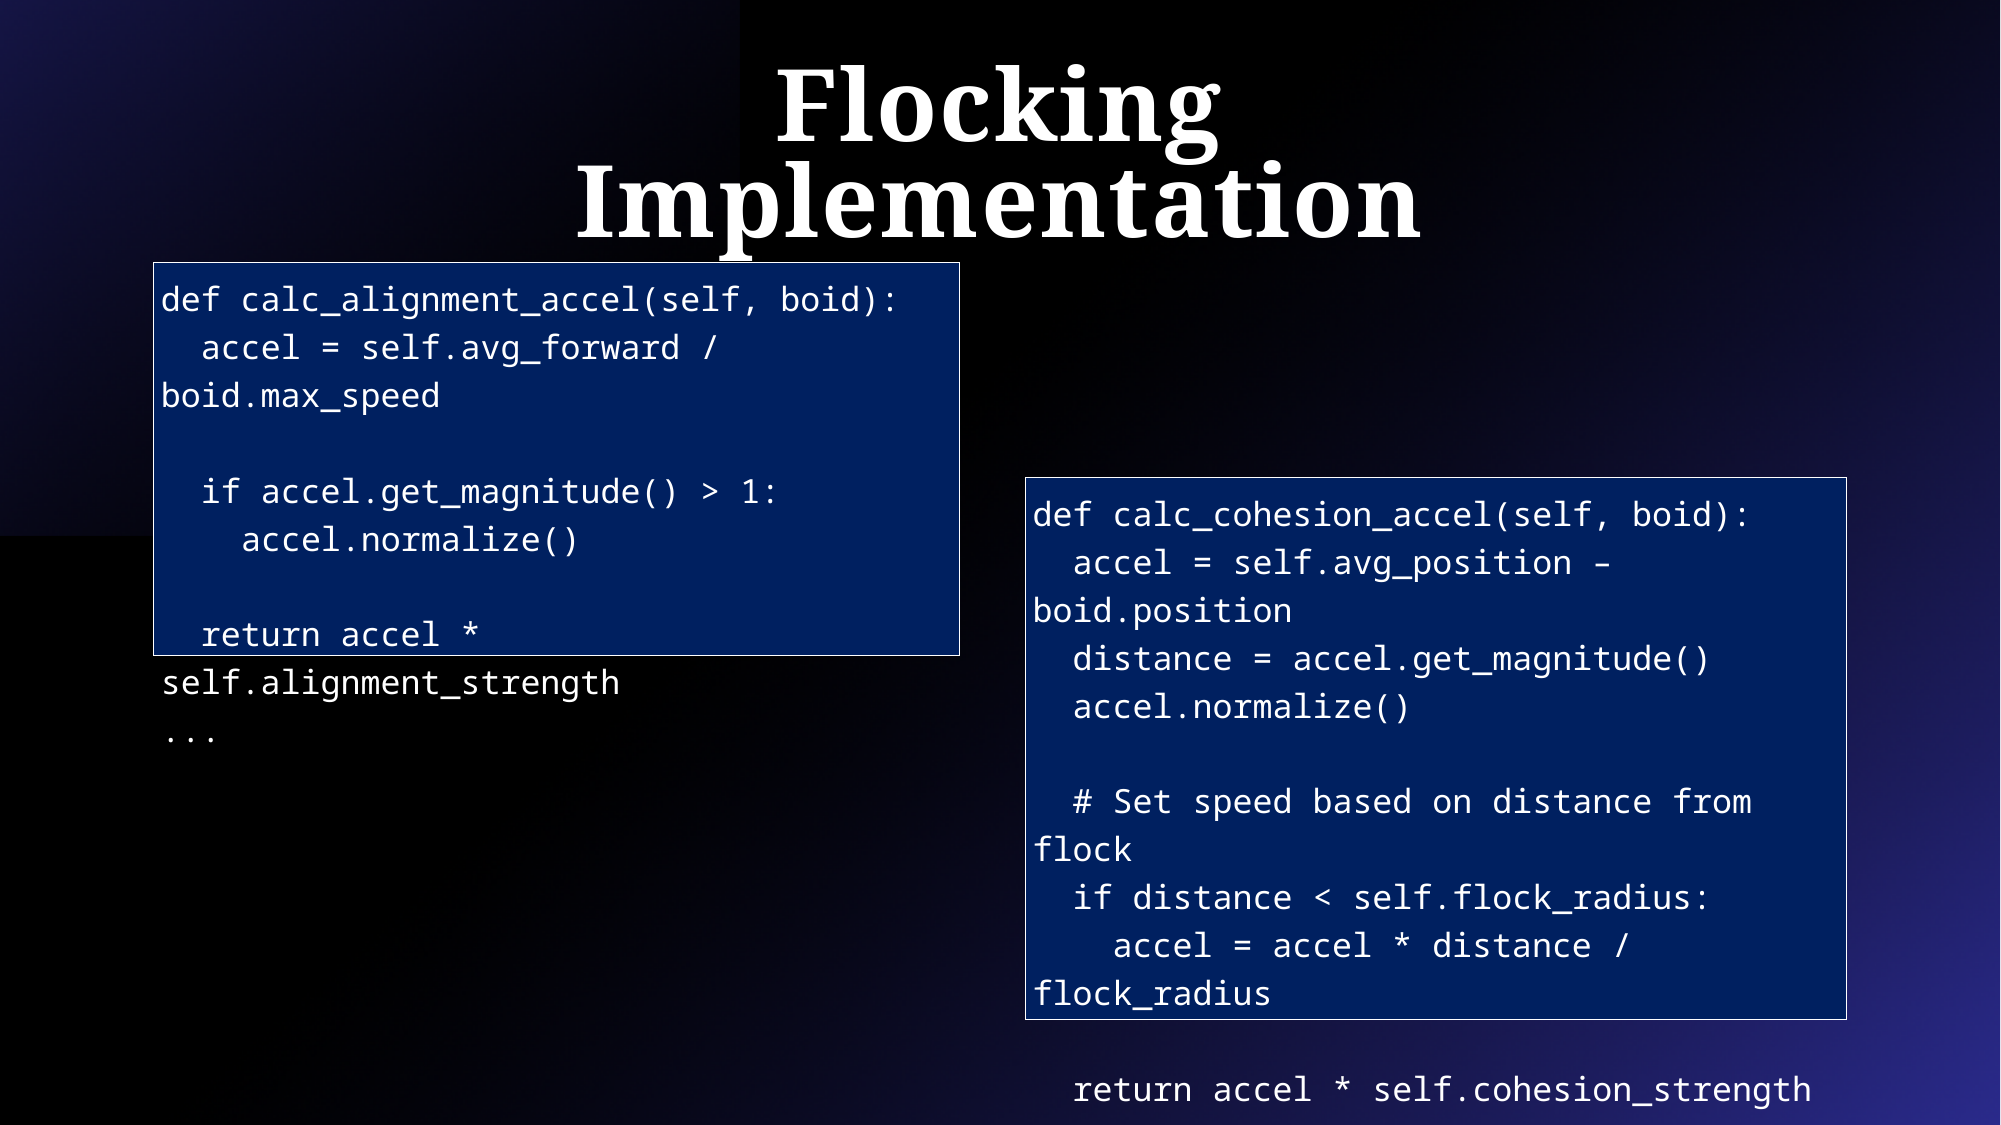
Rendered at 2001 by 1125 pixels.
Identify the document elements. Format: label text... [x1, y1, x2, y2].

title Flocking Implementation [324, 94, 1675, 220]
text_box def calc_cohesion_accel(self, boid): accel = self.avg_position – boid.position distance = accel.get_magnitude() accel.normalize() # Set speed based on distance from flock if distance < self.flock_radius: accel = accel * distance / flock_radius return accel * self.cohesion_strength ... [1025, 477, 1847, 1020]
text_box def calc_alignment_accel(self, boid): accel = self.avg_forward / boid.max_speed if accel.get_magnitude() > 1: accel.normalize() return accel * self.alignment_strength ... [153, 262, 960, 656]
picture [0, 0, 2001, 1125]
